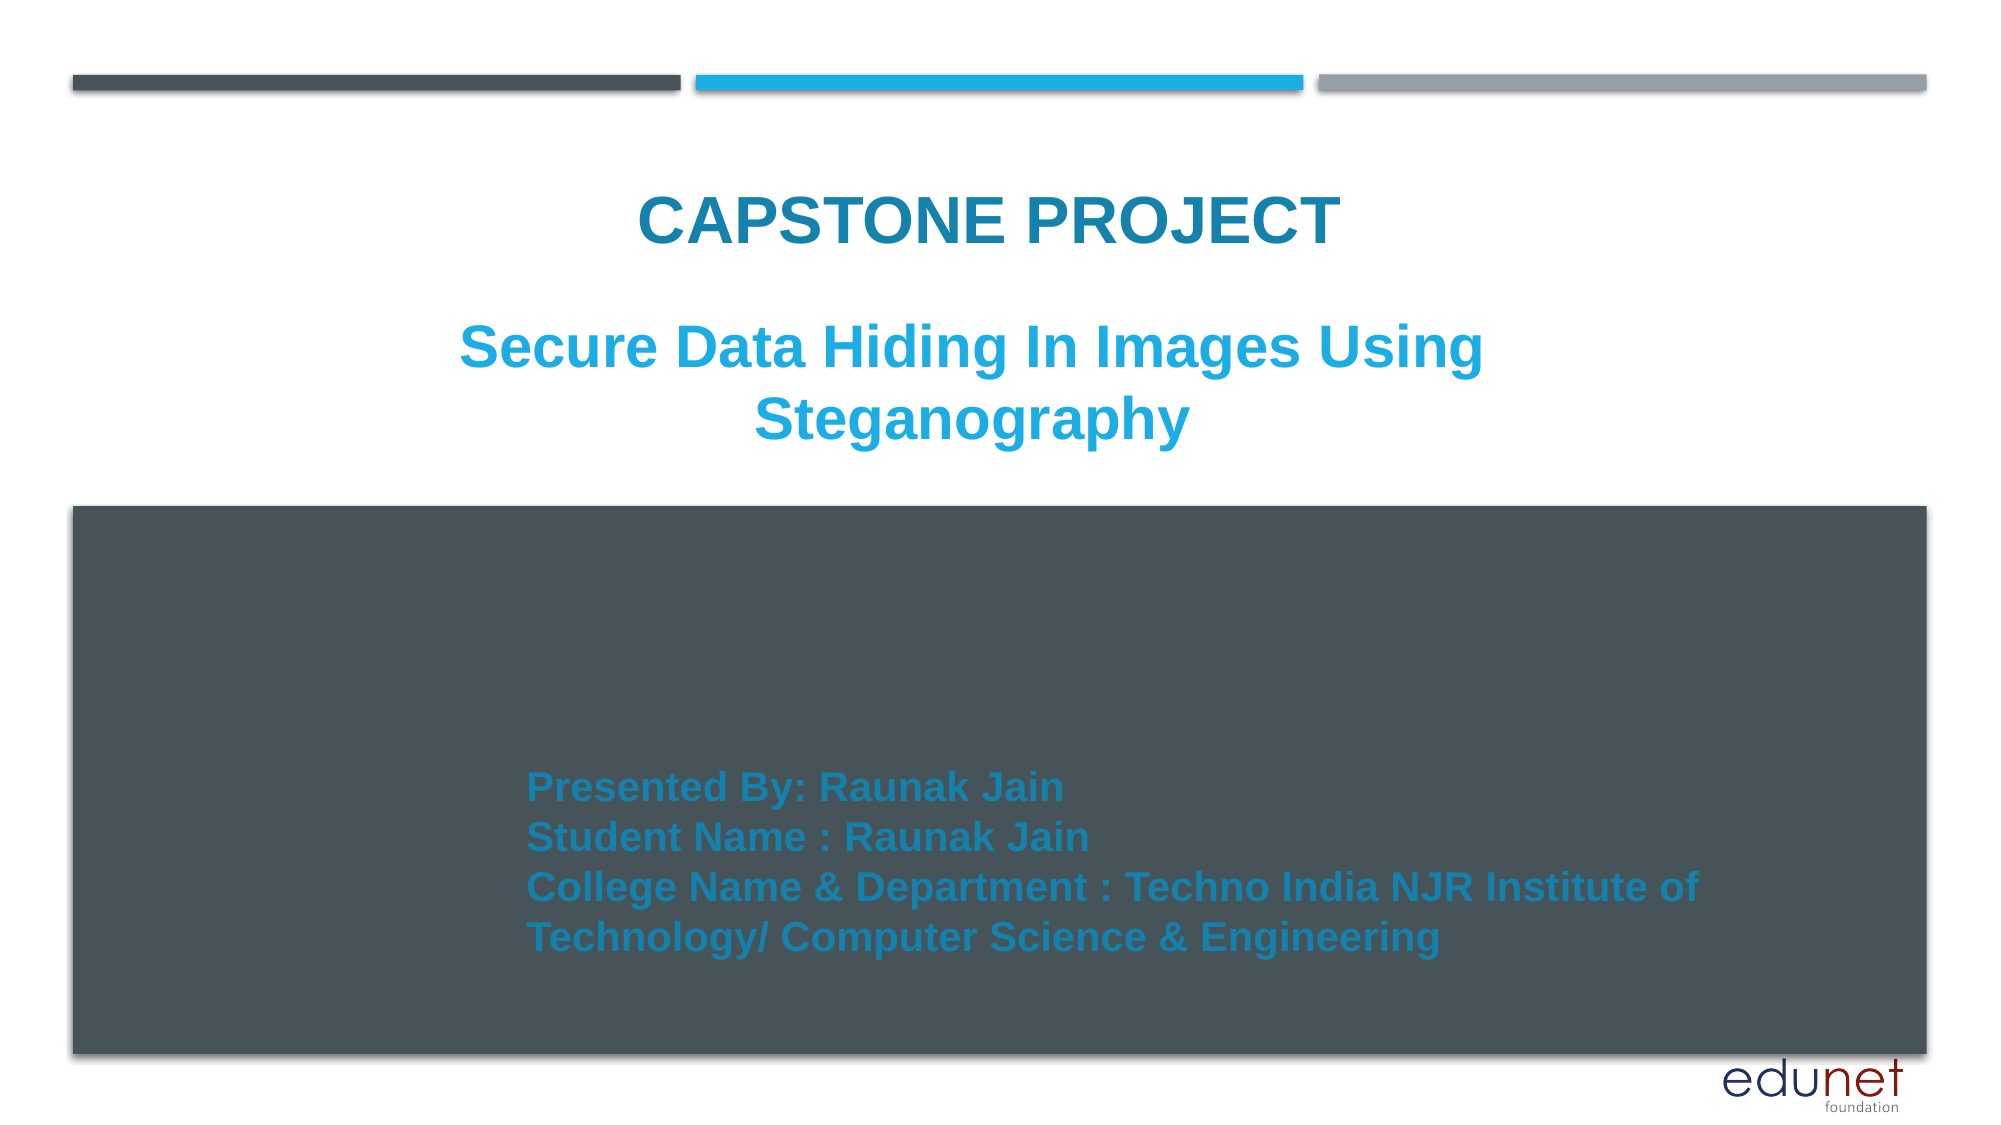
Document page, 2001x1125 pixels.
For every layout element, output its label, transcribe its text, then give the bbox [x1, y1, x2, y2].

text_box Presented By: Raunak Jain Student Name : Raunak Jain College Name & Department : Techno India NJR Institute of Technology/ Computer Science & Engineering [511, 752, 1821, 1018]
title Secure Data Hiding In Images Using Steganography [222, 298, 1723, 460]
text_box CAPSTONE PROJECT [0, 169, 2000, 265]
picture [1719, 1056, 1905, 1116]
